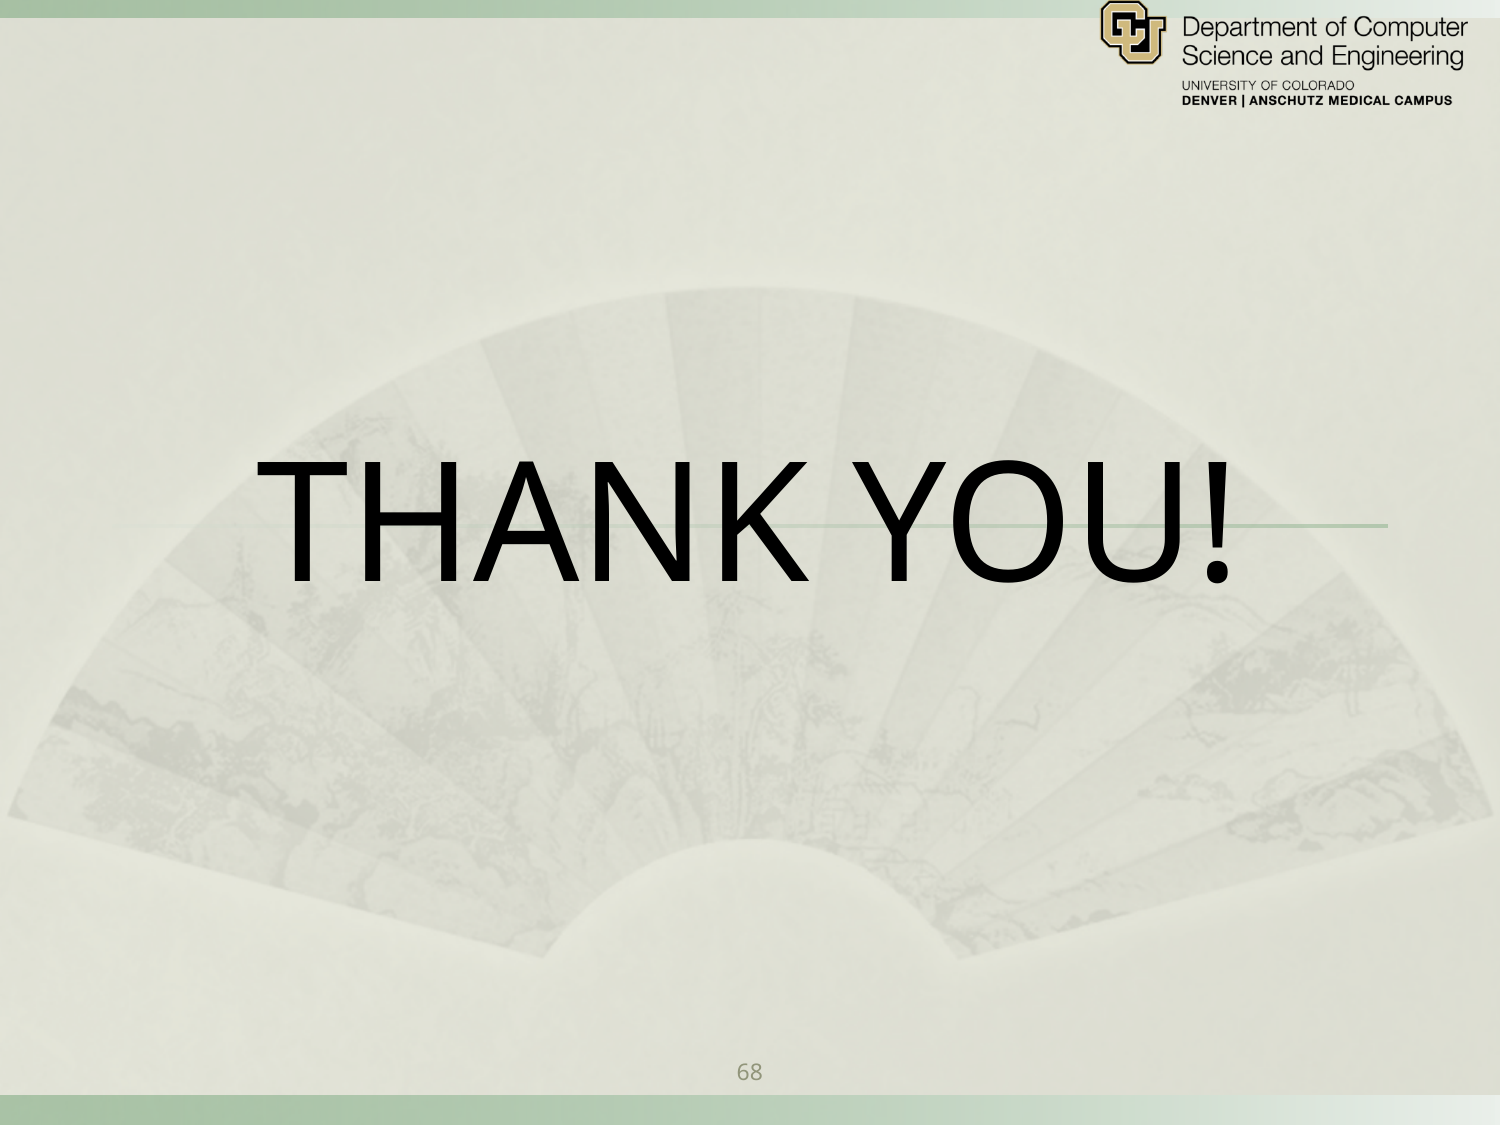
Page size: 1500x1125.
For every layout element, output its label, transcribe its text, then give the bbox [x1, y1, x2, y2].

slide_number 68 [675, 1050, 825, 1097]
text_box THANK YOU! [188, 407, 1310, 623]
picture [1098, 0, 1469, 109]
